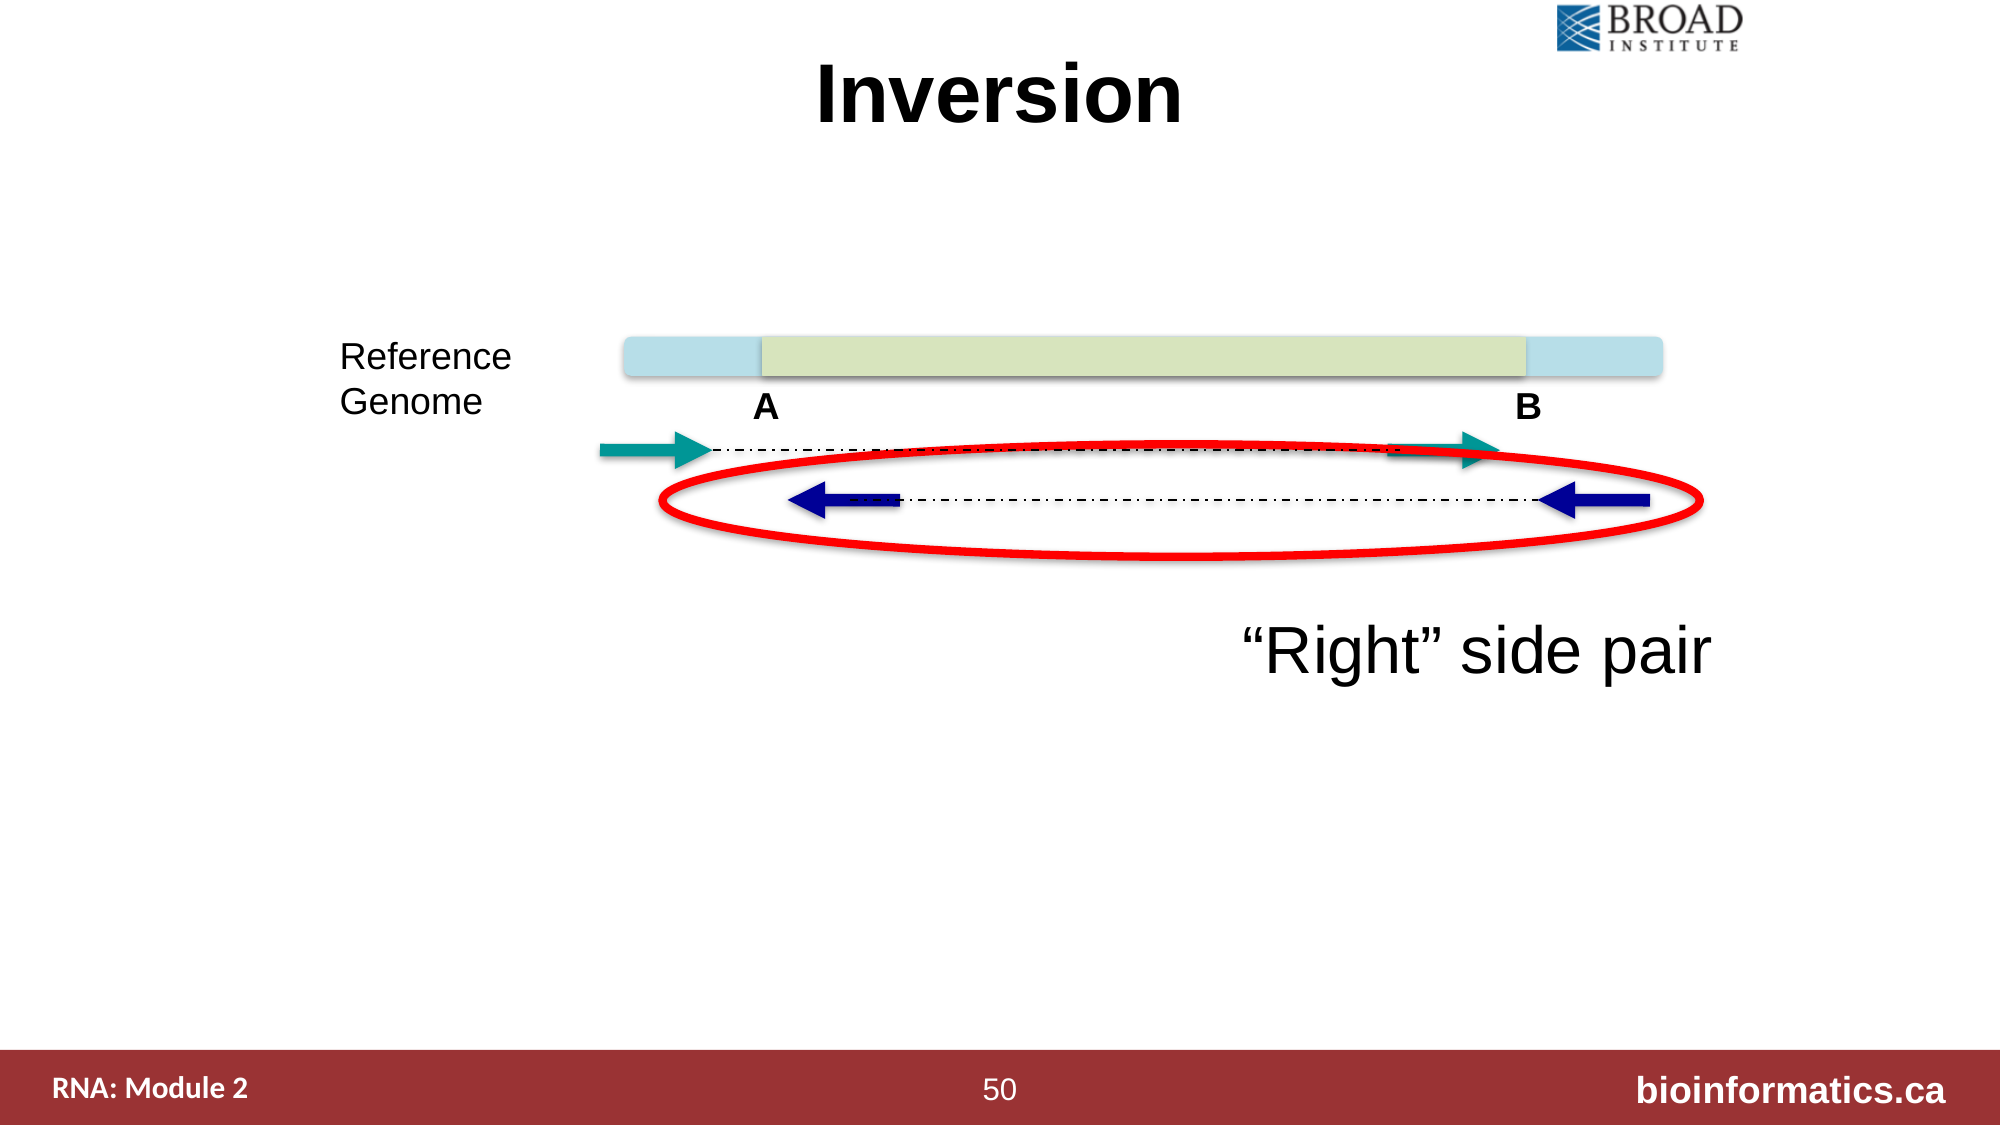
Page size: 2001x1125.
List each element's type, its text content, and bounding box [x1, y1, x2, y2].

text_box [993, 444, 1370, 448]
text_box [624, 337, 1663, 436]
title Inversion [275, 0, 1725, 183]
text_box [661, 455, 1701, 558]
text_box “Right” side pair [1227, 599, 1728, 695]
text_box Reference Genome [324, 324, 538, 430]
picture [1554, 0, 1747, 58]
